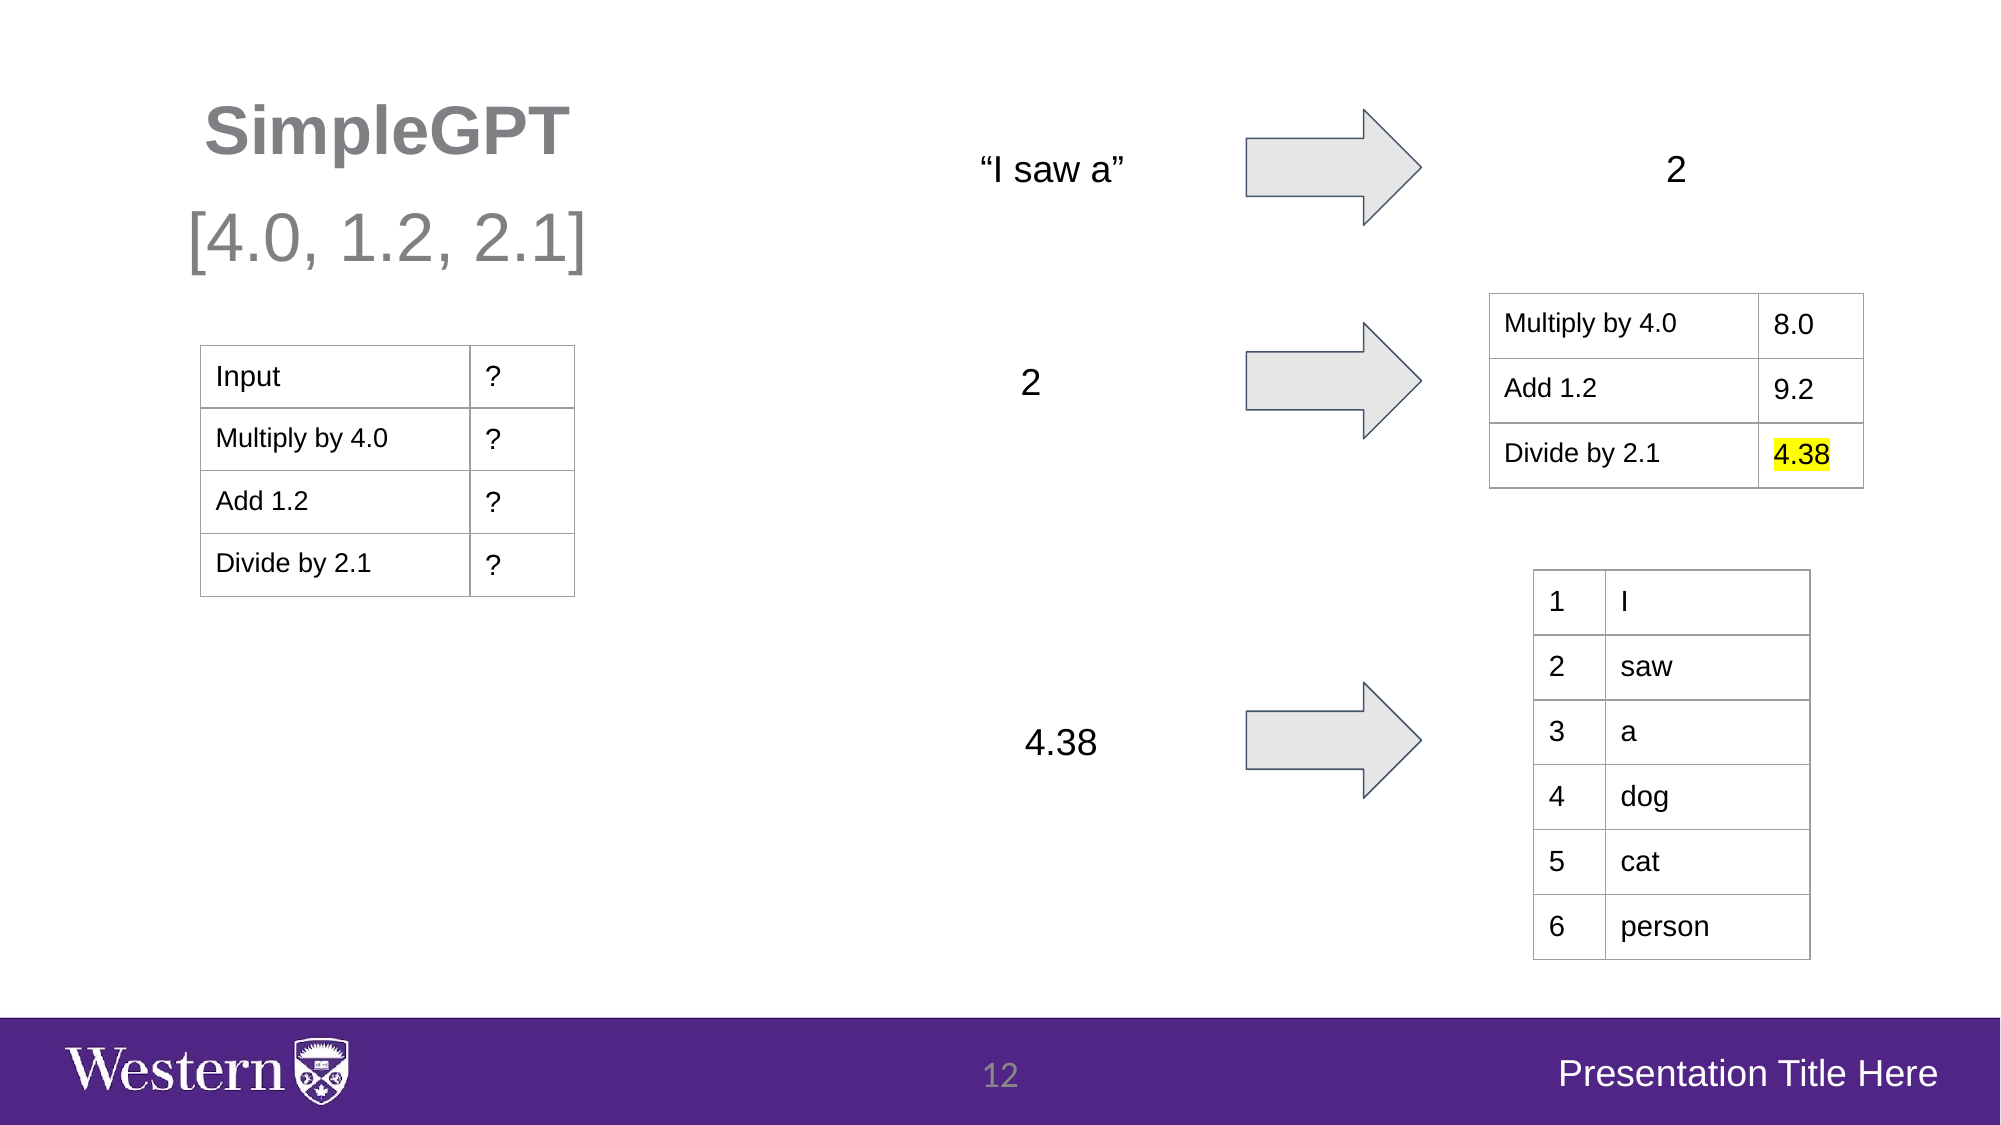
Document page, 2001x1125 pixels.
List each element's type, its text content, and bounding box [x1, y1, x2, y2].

text_box [1246, 109, 1422, 226]
text_box [1246, 682, 1422, 799]
table_cell 3 [1534, 701, 1605, 764]
table_header 1 [1534, 571, 1605, 634]
table_cell 2 [1534, 636, 1605, 699]
table_cell 4.38 [1759, 424, 1863, 487]
table_cell Multiply by 4.0 [201, 409, 469, 470]
text_box Presentation Title Here [1430, 1041, 1954, 1102]
table_header Input [201, 346, 469, 407]
table_cell dog [1606, 765, 1809, 829]
table_cell Divide by 2.1 [201, 534, 469, 596]
table_cell ? [471, 409, 574, 470]
table_cell person [1606, 895, 1809, 959]
table_header Multiply by 4.0 [1490, 294, 1758, 358]
slide_number ‹#› [774, 1042, 1225, 1103]
text_box 2 [1587, 137, 1765, 198]
text_box 2 [942, 350, 1120, 411]
text_box SimpleGPT [4.0, 1.2, 2.1] [131, 78, 644, 284]
text_box “I saw a” [963, 137, 1141, 198]
table_cell ? [471, 534, 574, 596]
table_cell a [1606, 701, 1809, 764]
table_header 8.0 [1759, 294, 1863, 358]
table_cell Add 1.2 [1490, 359, 1758, 422]
table_cell cat [1606, 830, 1809, 894]
table_cell 9.2 [1759, 359, 1863, 422]
table_cell Divide by 2.1 [1490, 424, 1758, 487]
text_box [1246, 322, 1422, 439]
table_header I [1606, 571, 1809, 634]
table_header ? [471, 346, 574, 407]
table_cell 4 [1534, 765, 1605, 829]
table_cell saw [1606, 636, 1809, 699]
table_cell ? [471, 471, 574, 533]
picture [0, 0, 2001, 1125]
text_box 4.38 [972, 710, 1150, 770]
table_cell 6 [1534, 895, 1605, 959]
table_cell Add 1.2 [201, 471, 469, 533]
table_cell 5 [1534, 830, 1605, 894]
